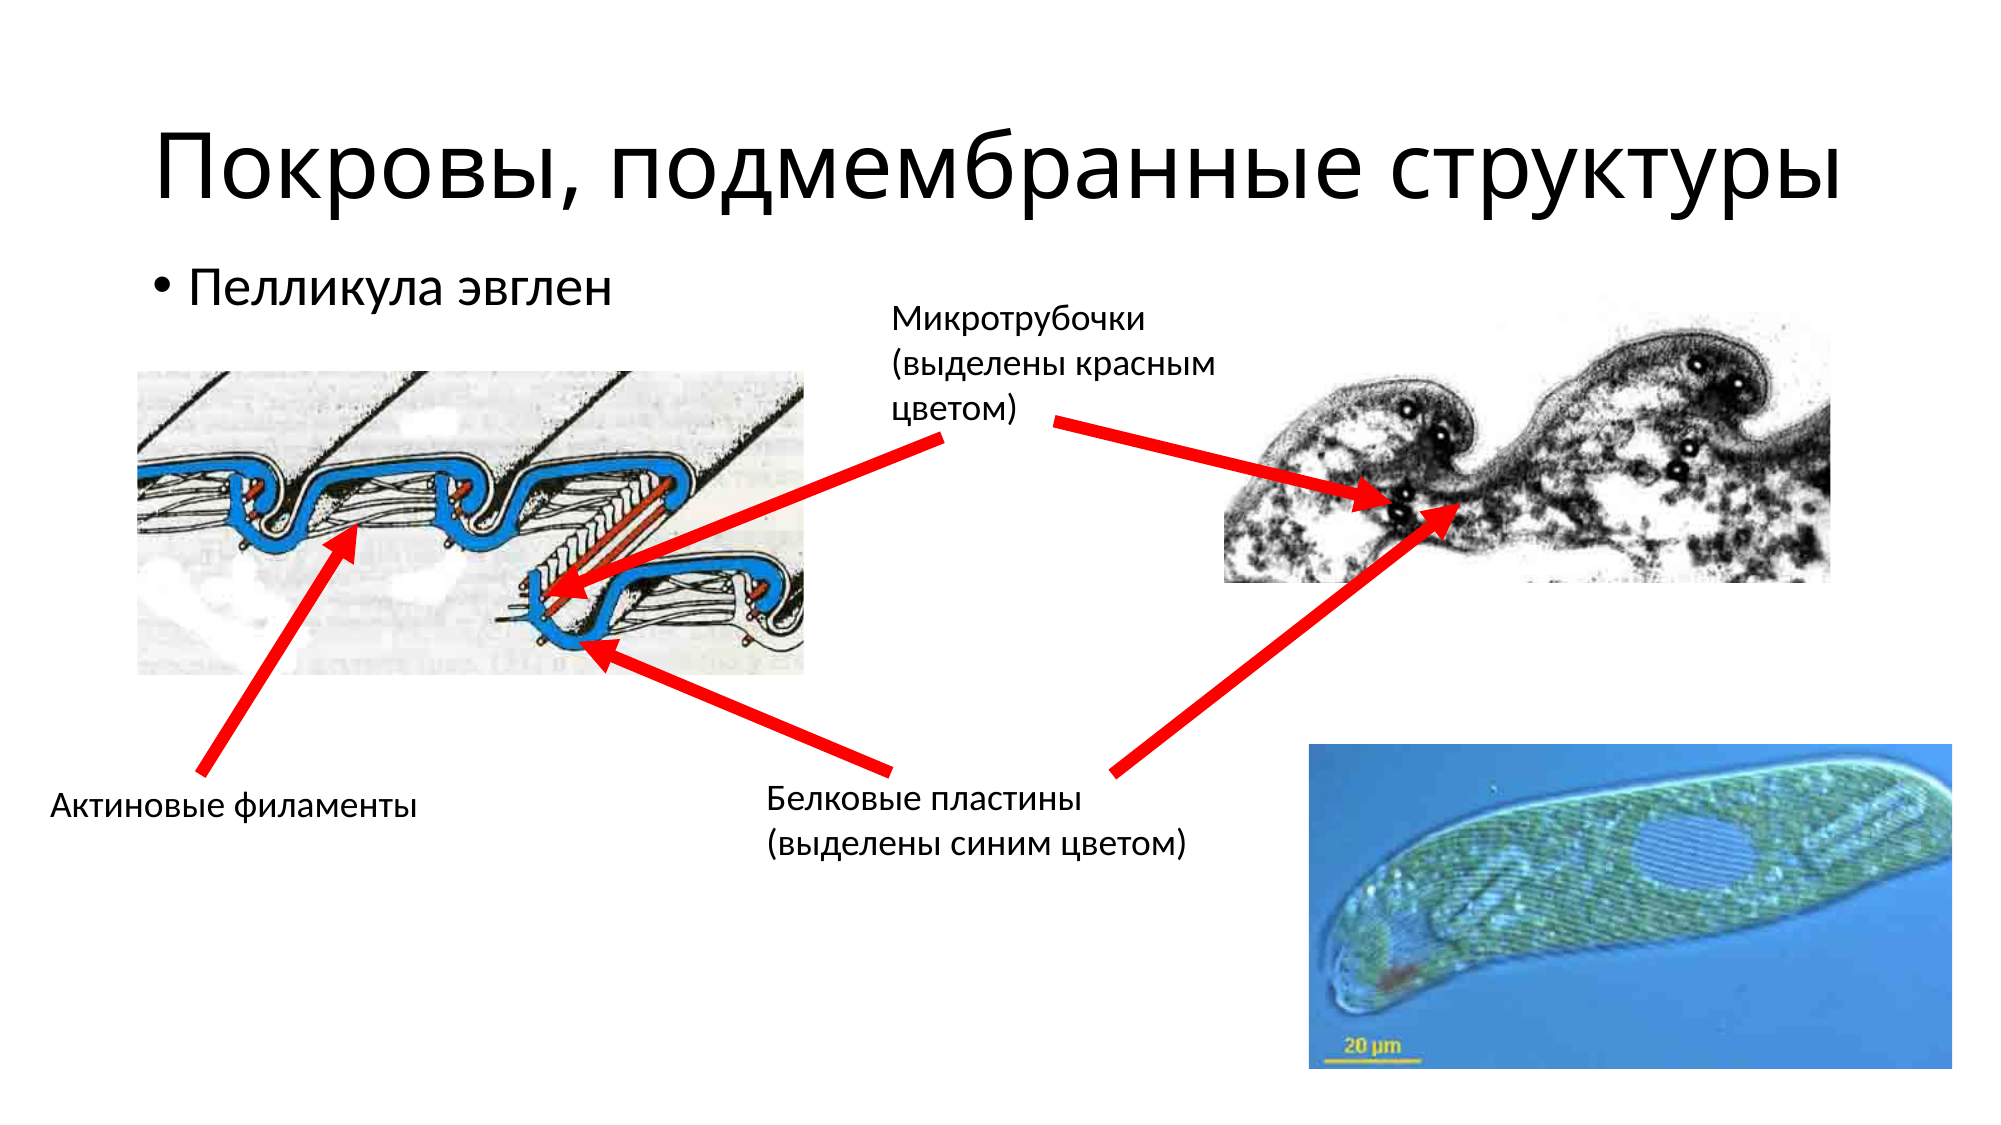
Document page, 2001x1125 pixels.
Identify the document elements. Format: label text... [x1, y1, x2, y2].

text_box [1112, 503, 1461, 775]
picture [137, 371, 804, 675]
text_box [1054, 421, 1393, 504]
picture [1224, 292, 1831, 583]
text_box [578, 641, 891, 773]
text_box Белковые пластины (выделены синим цветом) [751, 765, 1203, 871]
text_box Микротрубочки (выделены красным цветом) [876, 285, 1232, 436]
list Пелликула эвглен [137, 249, 794, 326]
title Покровы, подмембранные структуры [137, 59, 1863, 278]
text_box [200, 522, 358, 775]
picture [1308, 744, 1953, 1069]
text_box Актиновые филаменты [35, 772, 434, 833]
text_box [546, 437, 943, 596]
